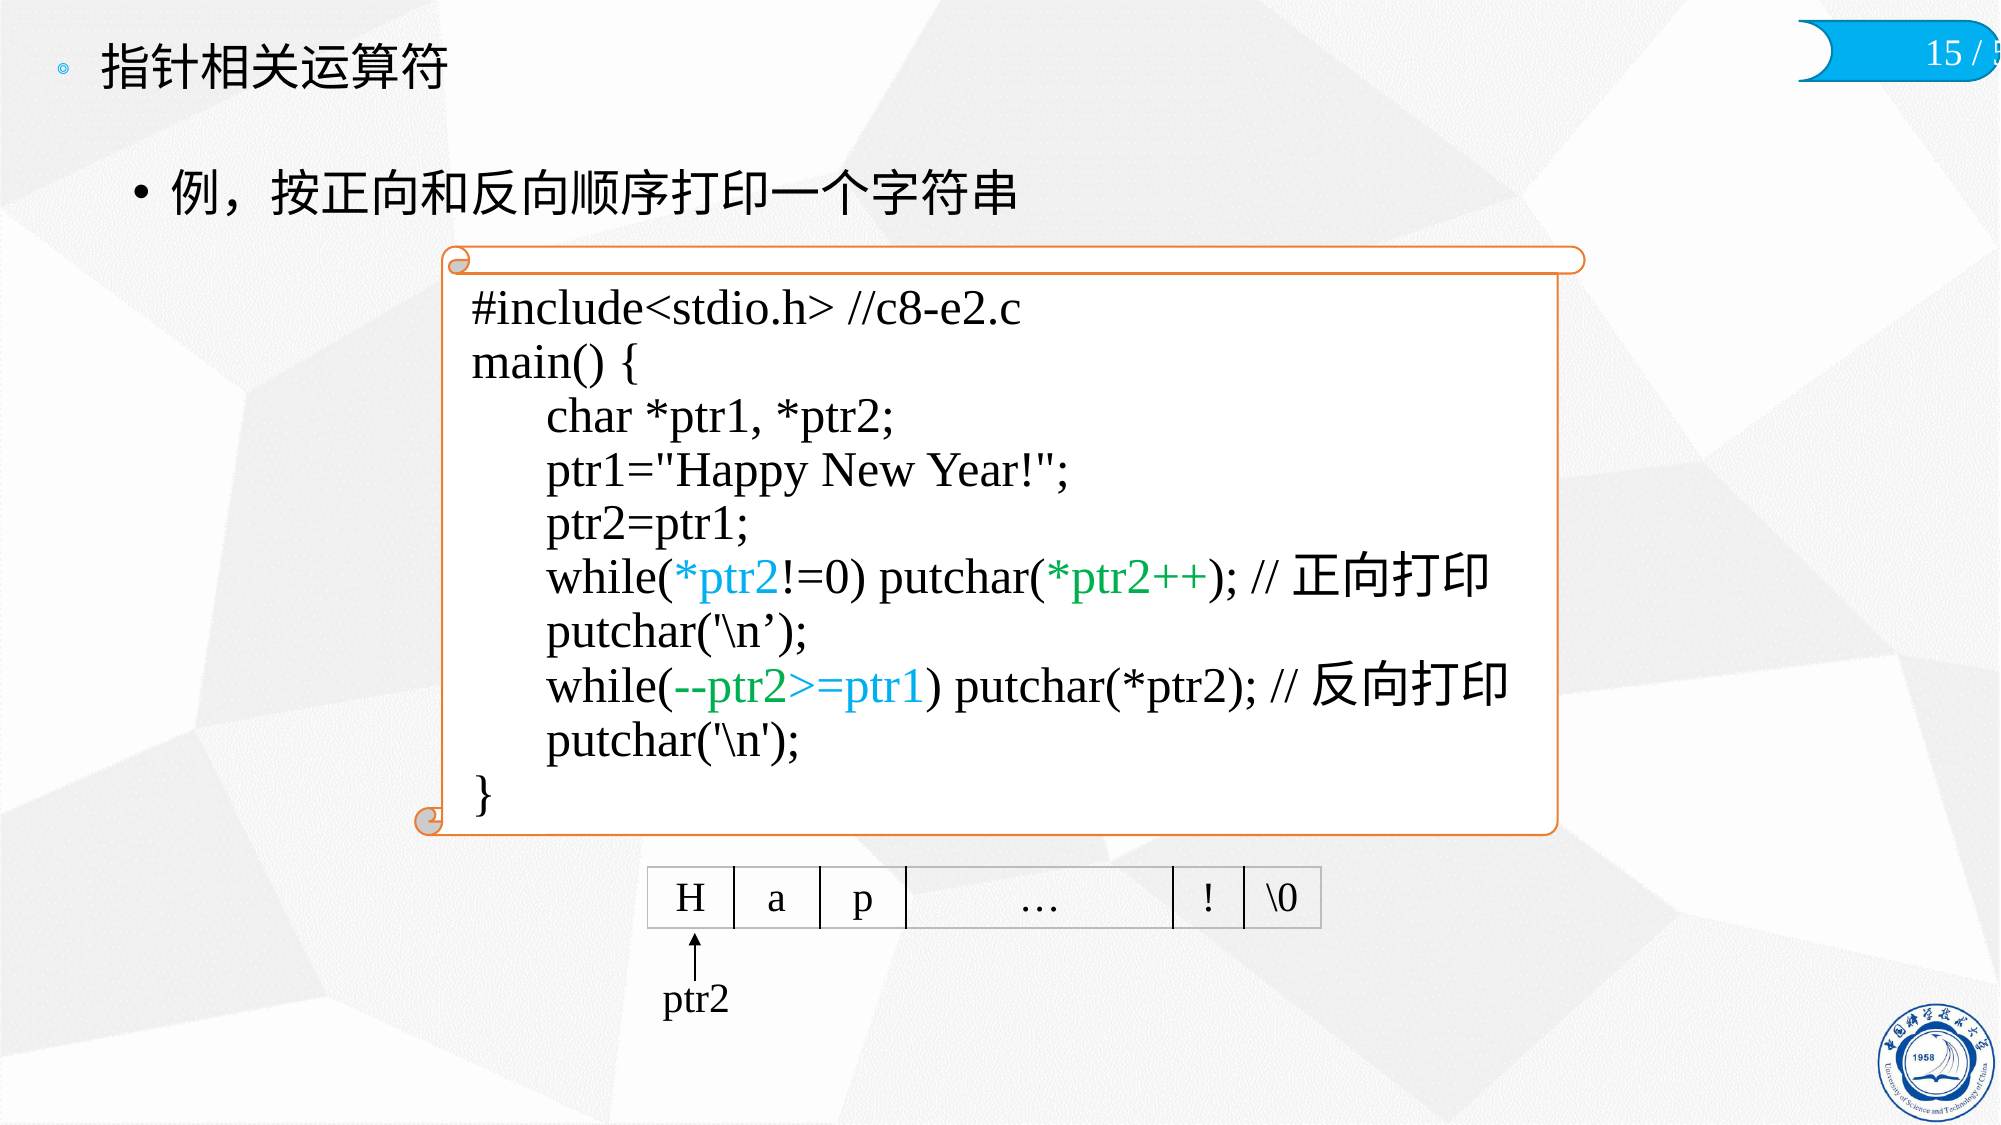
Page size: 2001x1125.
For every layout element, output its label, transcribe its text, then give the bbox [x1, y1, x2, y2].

text_box #include<stdio.h> //c8-e2.c main() { char *ptr1, *ptr2; ptr1="Happy New Year!"; ptr2=ptr1; while(*ptr2!=0) putchar(*ptr2++); //正向打印 putchar('\n’); while(--ptr2>=ptr1) putchar(*ptr2); //反向打印 putchar('\n'); } [414, 245, 1586, 837]
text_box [647, 932, 746, 1030]
picture [0, 0, 2000, 1125]
table_header \0 [1245, 868, 1320, 927]
table_header a [735, 868, 819, 927]
list 例，按正向和反向顺序打印一个字符串 [117, 153, 1875, 1065]
table_header H [648, 868, 733, 927]
table_header … [907, 868, 1172, 927]
table_header ! [1174, 868, 1243, 927]
table_header p [821, 868, 905, 927]
title 指针相关运算符 [41, 34, 997, 105]
